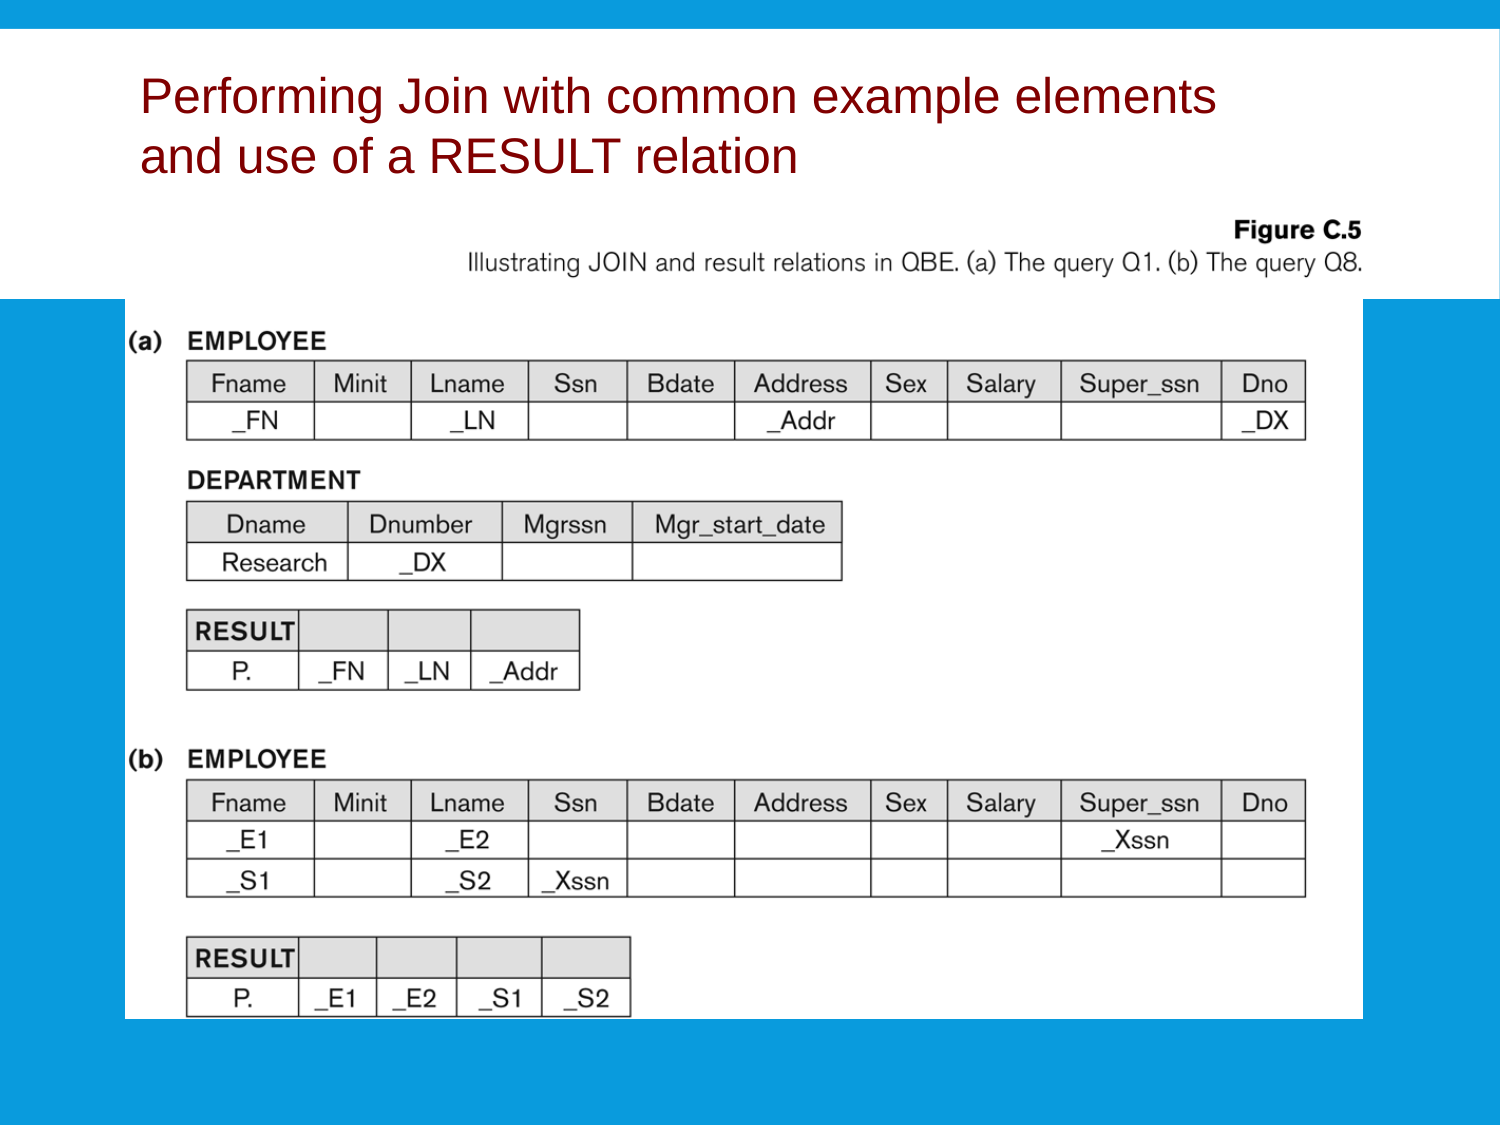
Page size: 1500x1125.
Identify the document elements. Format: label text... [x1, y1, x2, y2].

text_box Performing Join with common example elements and use of a RESULT relation [124, 55, 1325, 191]
picture [124, 217, 1363, 1018]
